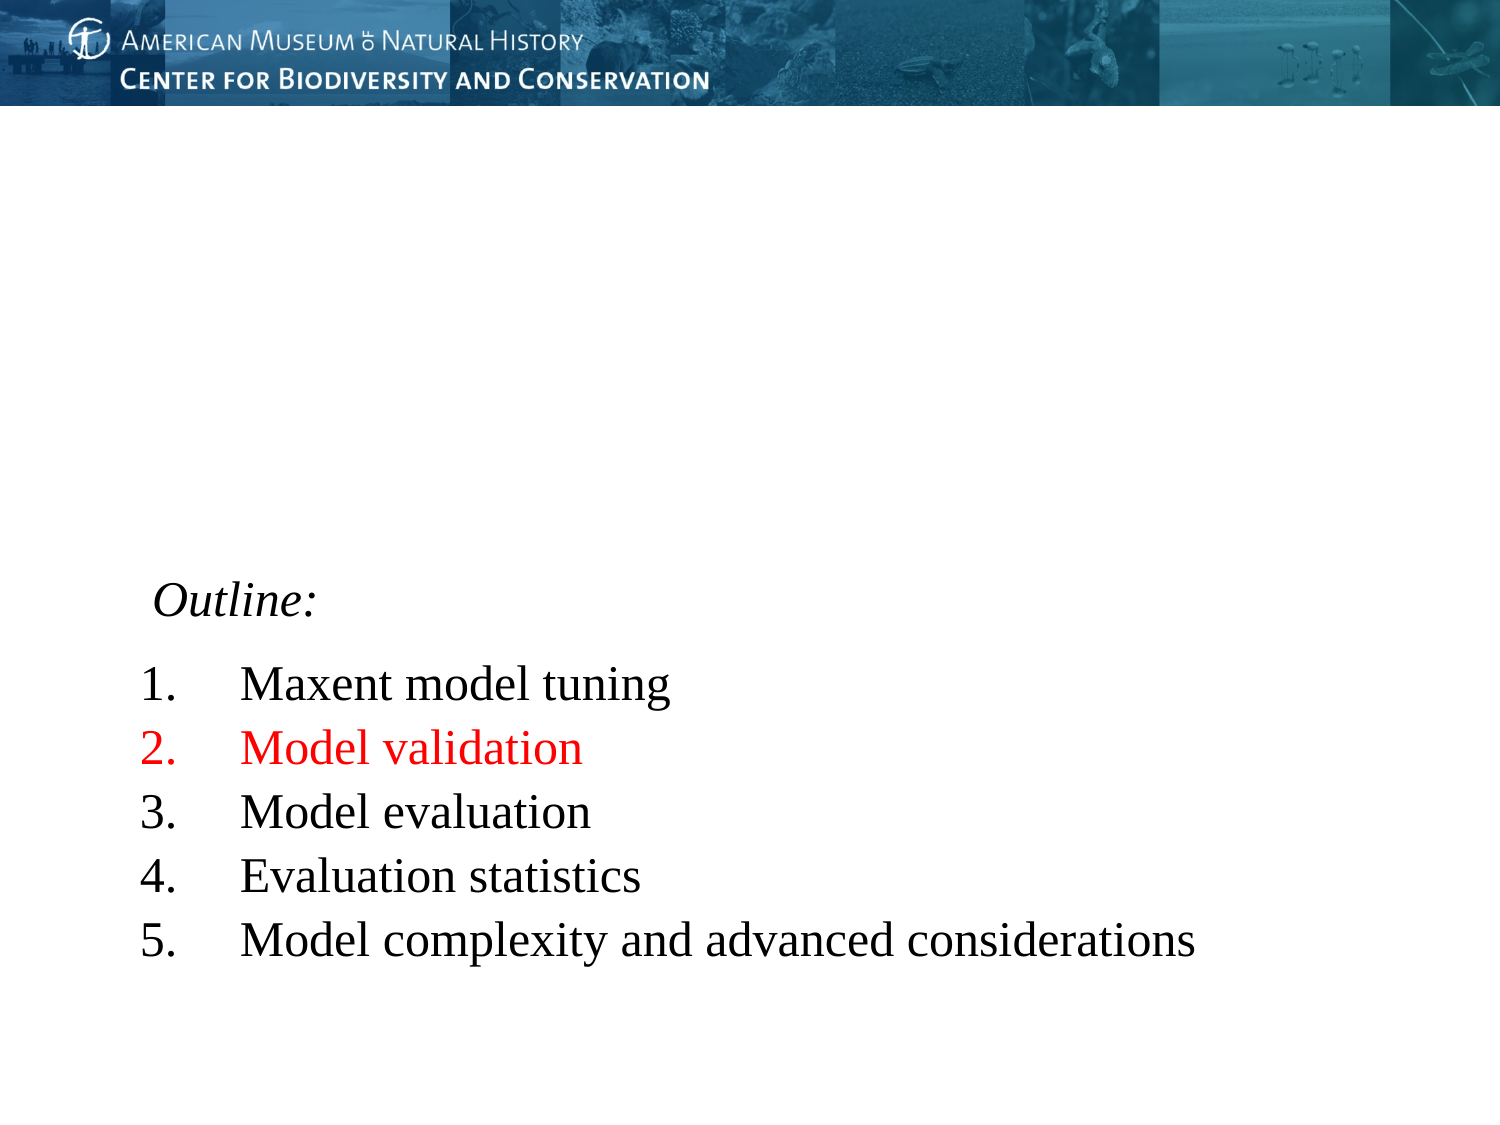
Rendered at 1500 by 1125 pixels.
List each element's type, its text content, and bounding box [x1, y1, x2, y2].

text_box Maxent model tuning Model validation Model evaluation Evaluation statistics Model complexity and advanced considerations [124, 649, 1388, 938]
picture [0, 0, 1500, 107]
text_box Outline: [137, 575, 350, 632]
